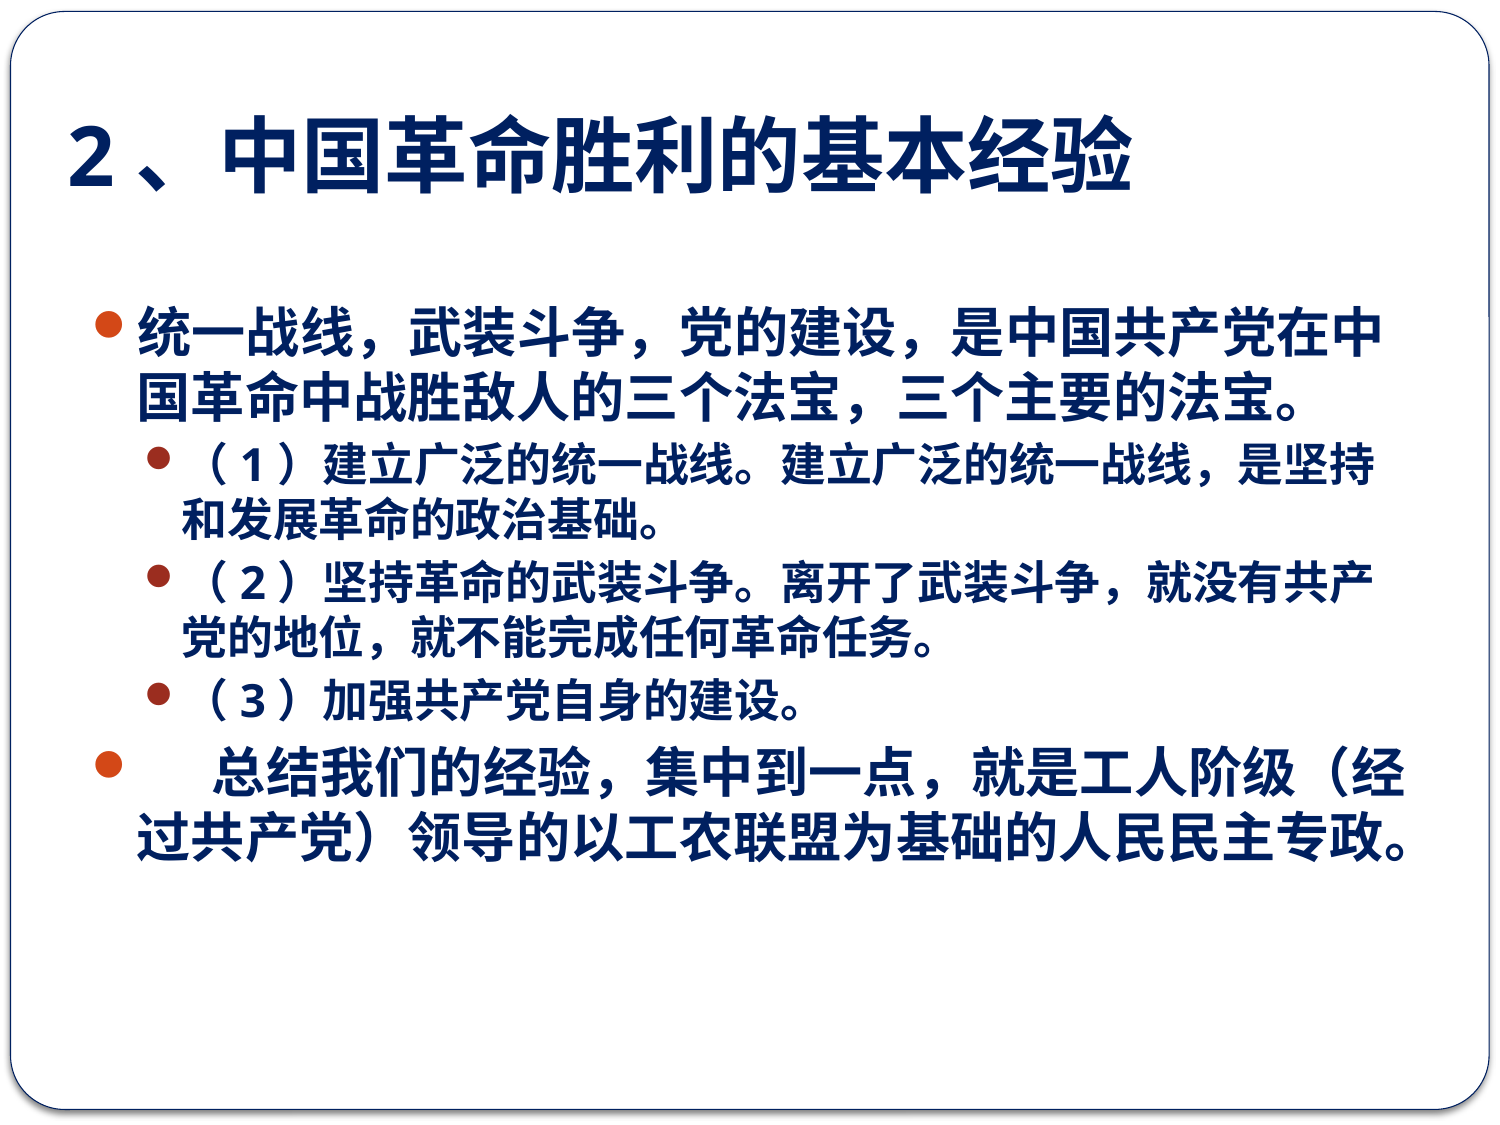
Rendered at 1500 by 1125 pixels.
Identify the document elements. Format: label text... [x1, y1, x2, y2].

list 统一战线，武装斗争，党的建设，是中国共产党在中国革命中战胜敌人的三个法宝，三个主要的法宝。 （1）建立广泛的统一战线。建立广泛的统一战线，是坚持和发展革命的政治基础。 （2）坚持革命的武装斗争。离开了武装斗争，就没有共产党的地位，就不能完成任何革命任务。 （3）加强共产党自身的建设。 总结我们的经验，集中到一点，就是工人阶级（经过共产党）领导的以工农联盟为基础的人民民主专政。 [76, 290, 1427, 941]
title 2、中国革命胜利的基本经验 [53, 30, 1348, 219]
